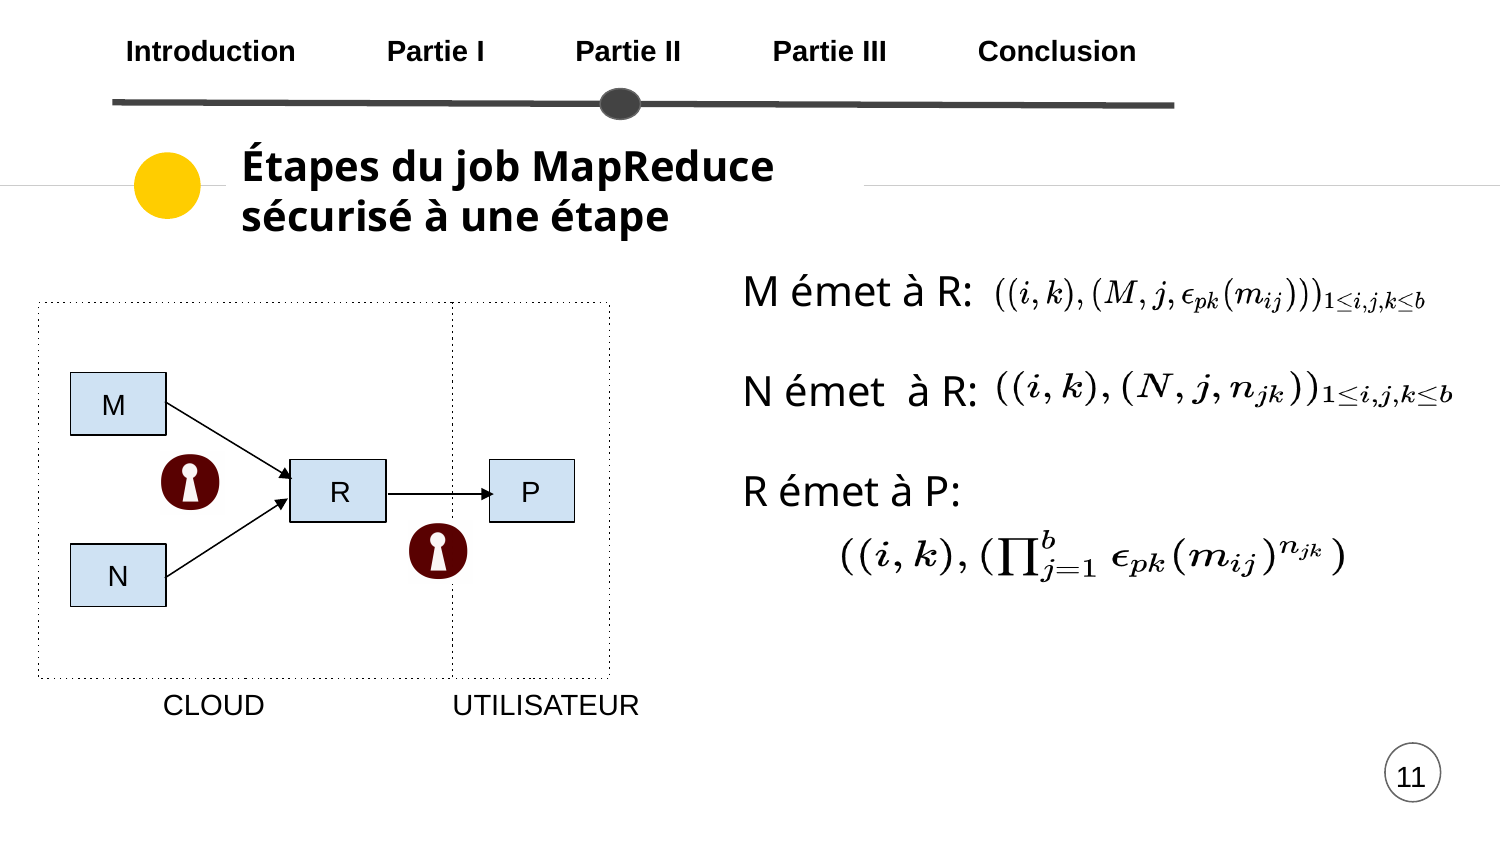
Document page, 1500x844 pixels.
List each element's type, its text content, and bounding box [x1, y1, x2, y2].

text_box [600, 88, 640, 100]
picture [993, 273, 1435, 315]
text_box [38, 302, 452, 679]
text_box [112, 102, 1175, 106]
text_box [164, 401, 293, 480]
title Étapes du job MapReduce sécurisé à une étape [226, 153, 1500, 226]
text_box [605, 114, 636, 120]
text_box Introduction Partie I Partie II Partie III Conclusion [110, 17, 1184, 77]
picture [836, 524, 1346, 584]
text_box 11 [1380, 742, 1445, 802]
picture [993, 366, 1458, 408]
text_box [164, 498, 289, 579]
text_box M émet à R: N émet à R: R émet à P: [727, 250, 1175, 716]
text_box CLOUD [147, 671, 371, 735]
text_box UTILISATEUR [437, 671, 661, 735]
text_box [452, 302, 610, 671]
picture [160, 451, 225, 515]
picture [408, 520, 473, 584]
